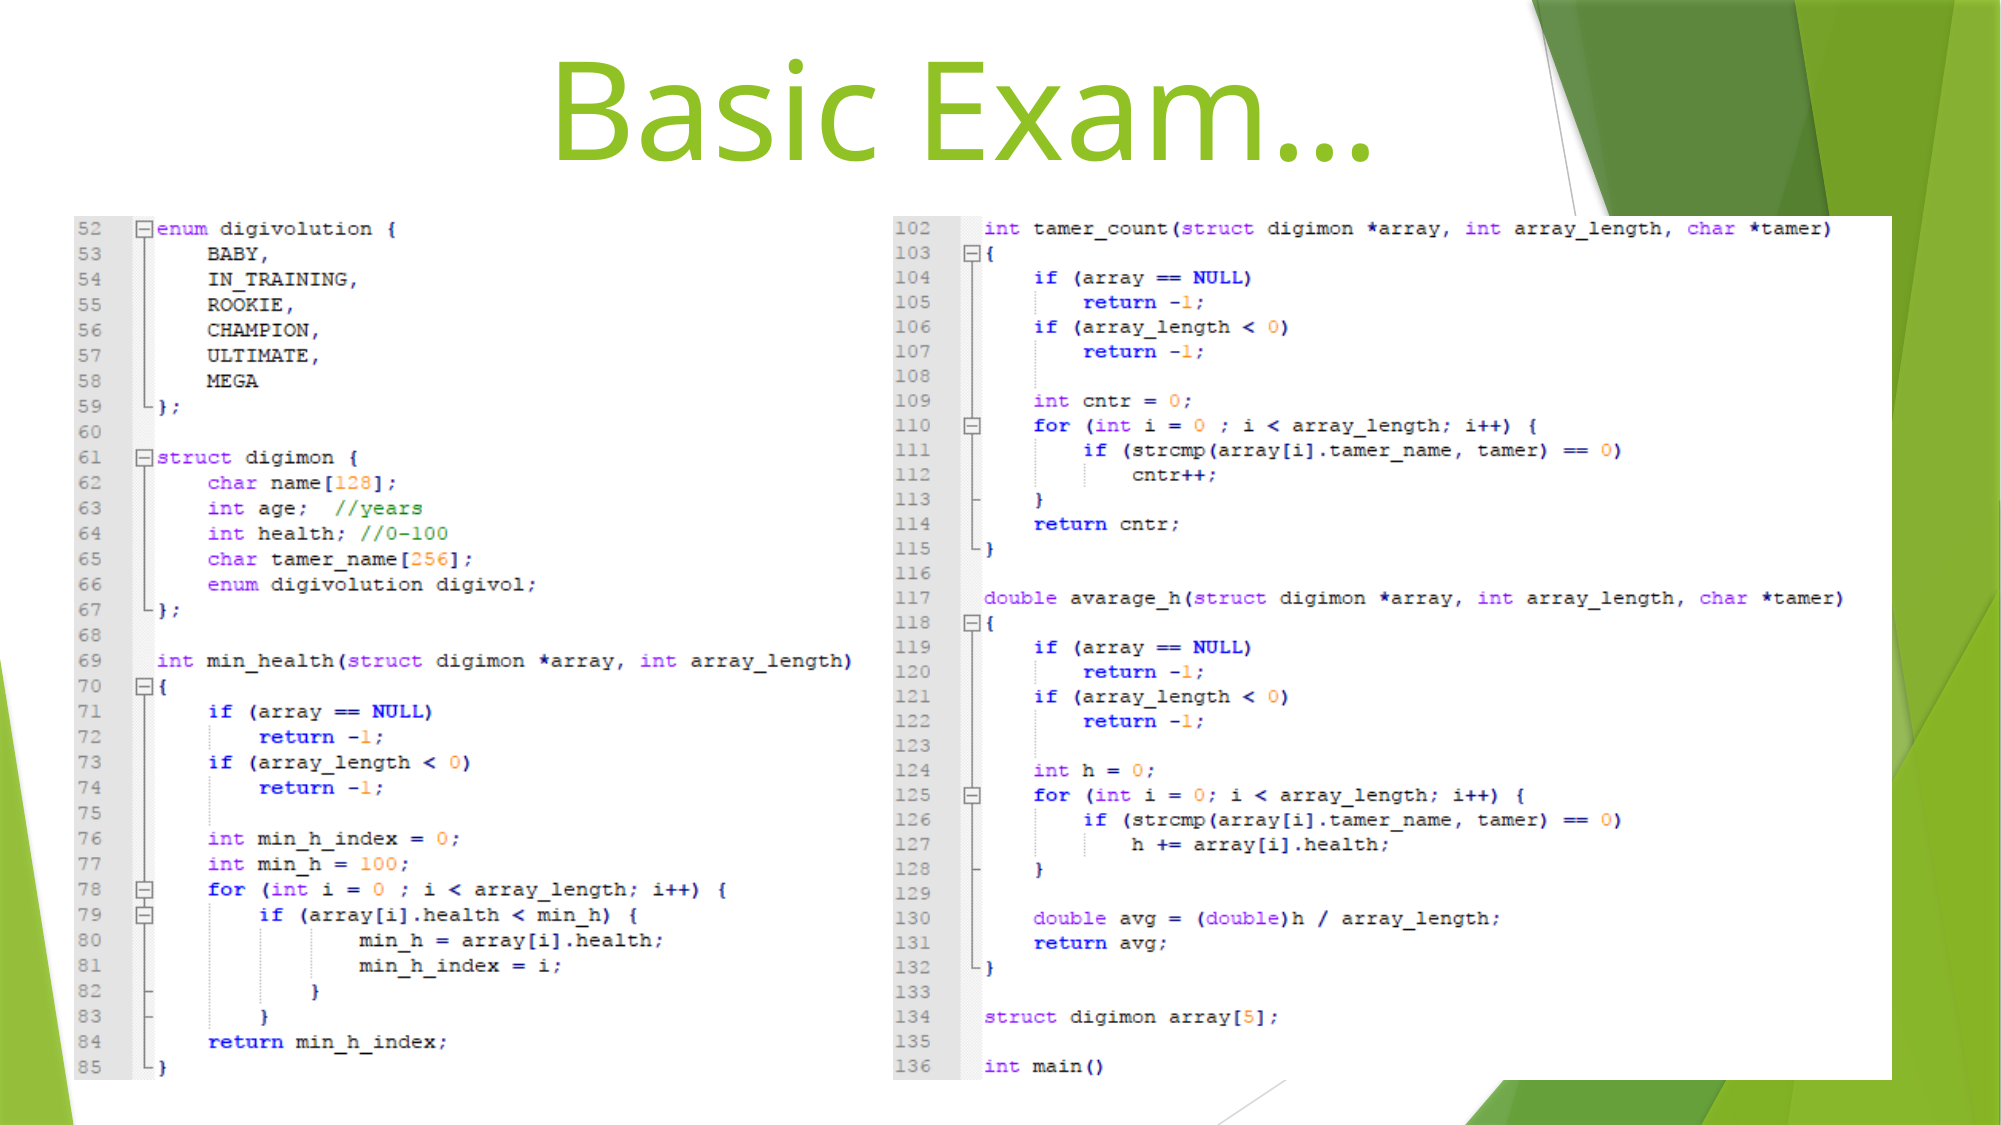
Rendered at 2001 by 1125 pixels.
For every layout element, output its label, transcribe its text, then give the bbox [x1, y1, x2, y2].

title Basic Exam… [226, 15, 1700, 214]
picture [74, 215, 1892, 1081]
